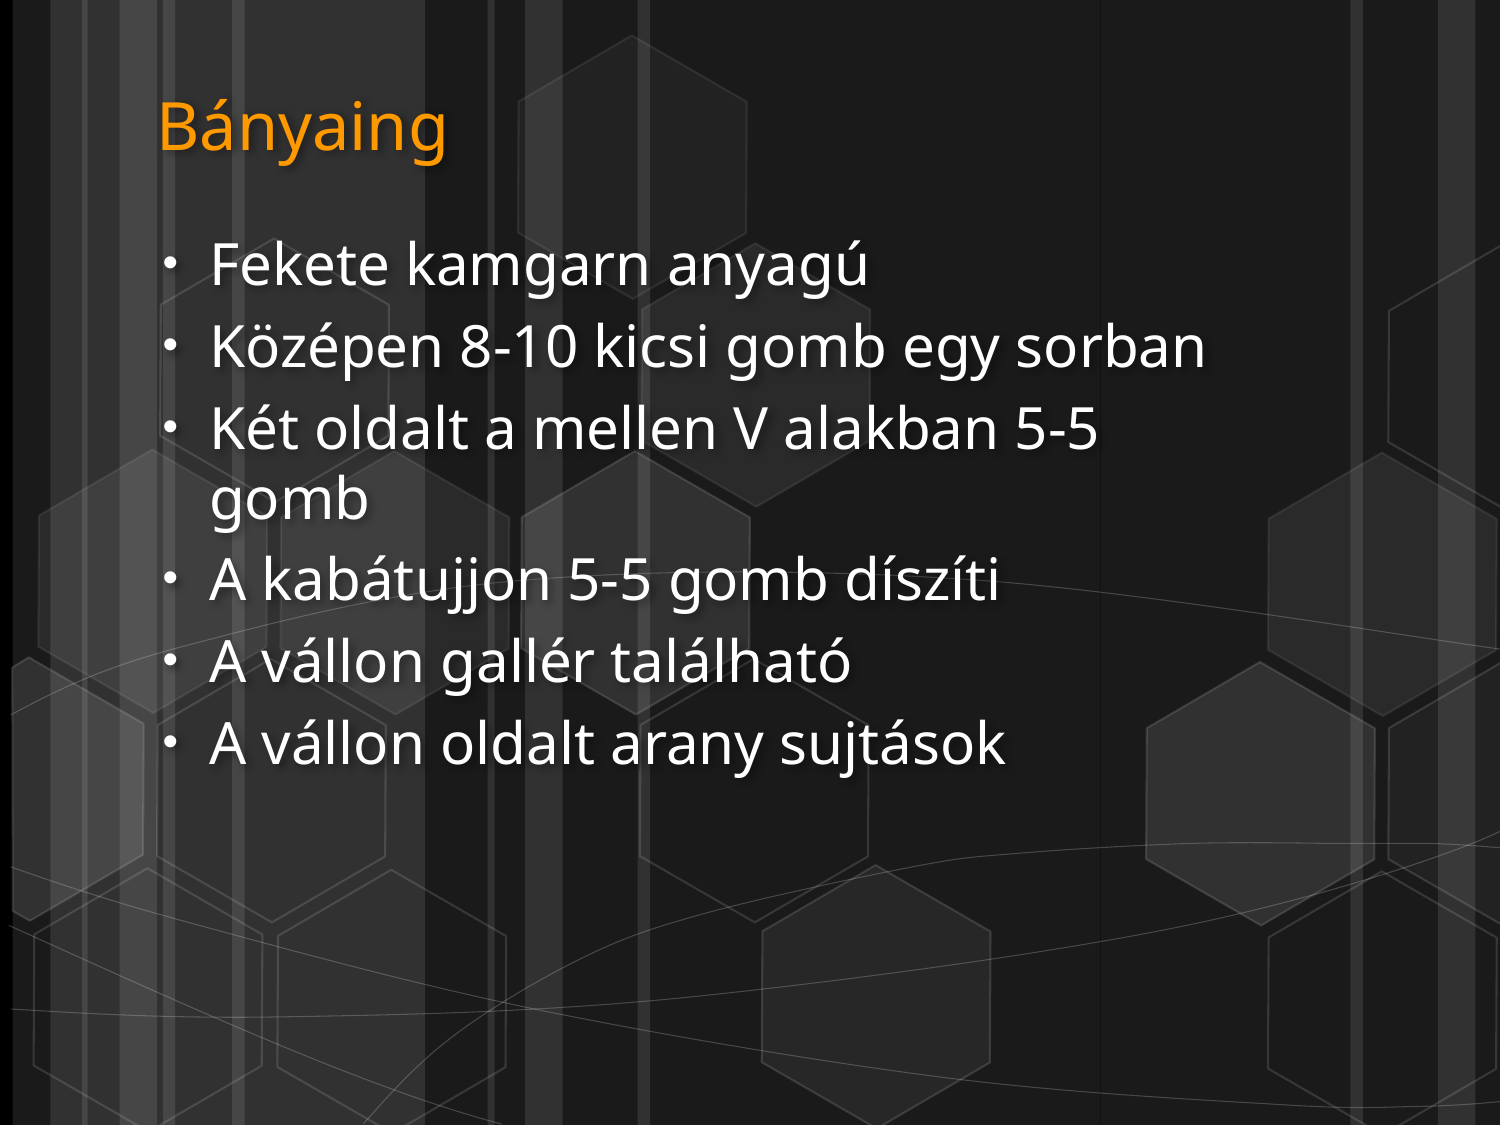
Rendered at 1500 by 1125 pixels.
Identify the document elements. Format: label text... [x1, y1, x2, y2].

title Bányaing [123, 0, 1277, 172]
list Fekete kamgarn anyagú Középen 8-10 kicsi gomb egy sorban Két oldalt a mellen V alakban 5-5 gomb A kabátujjon 5-5 gomb díszíti A vállon gallér található A vállon oldalt arany sujtások [147, 219, 1260, 796]
